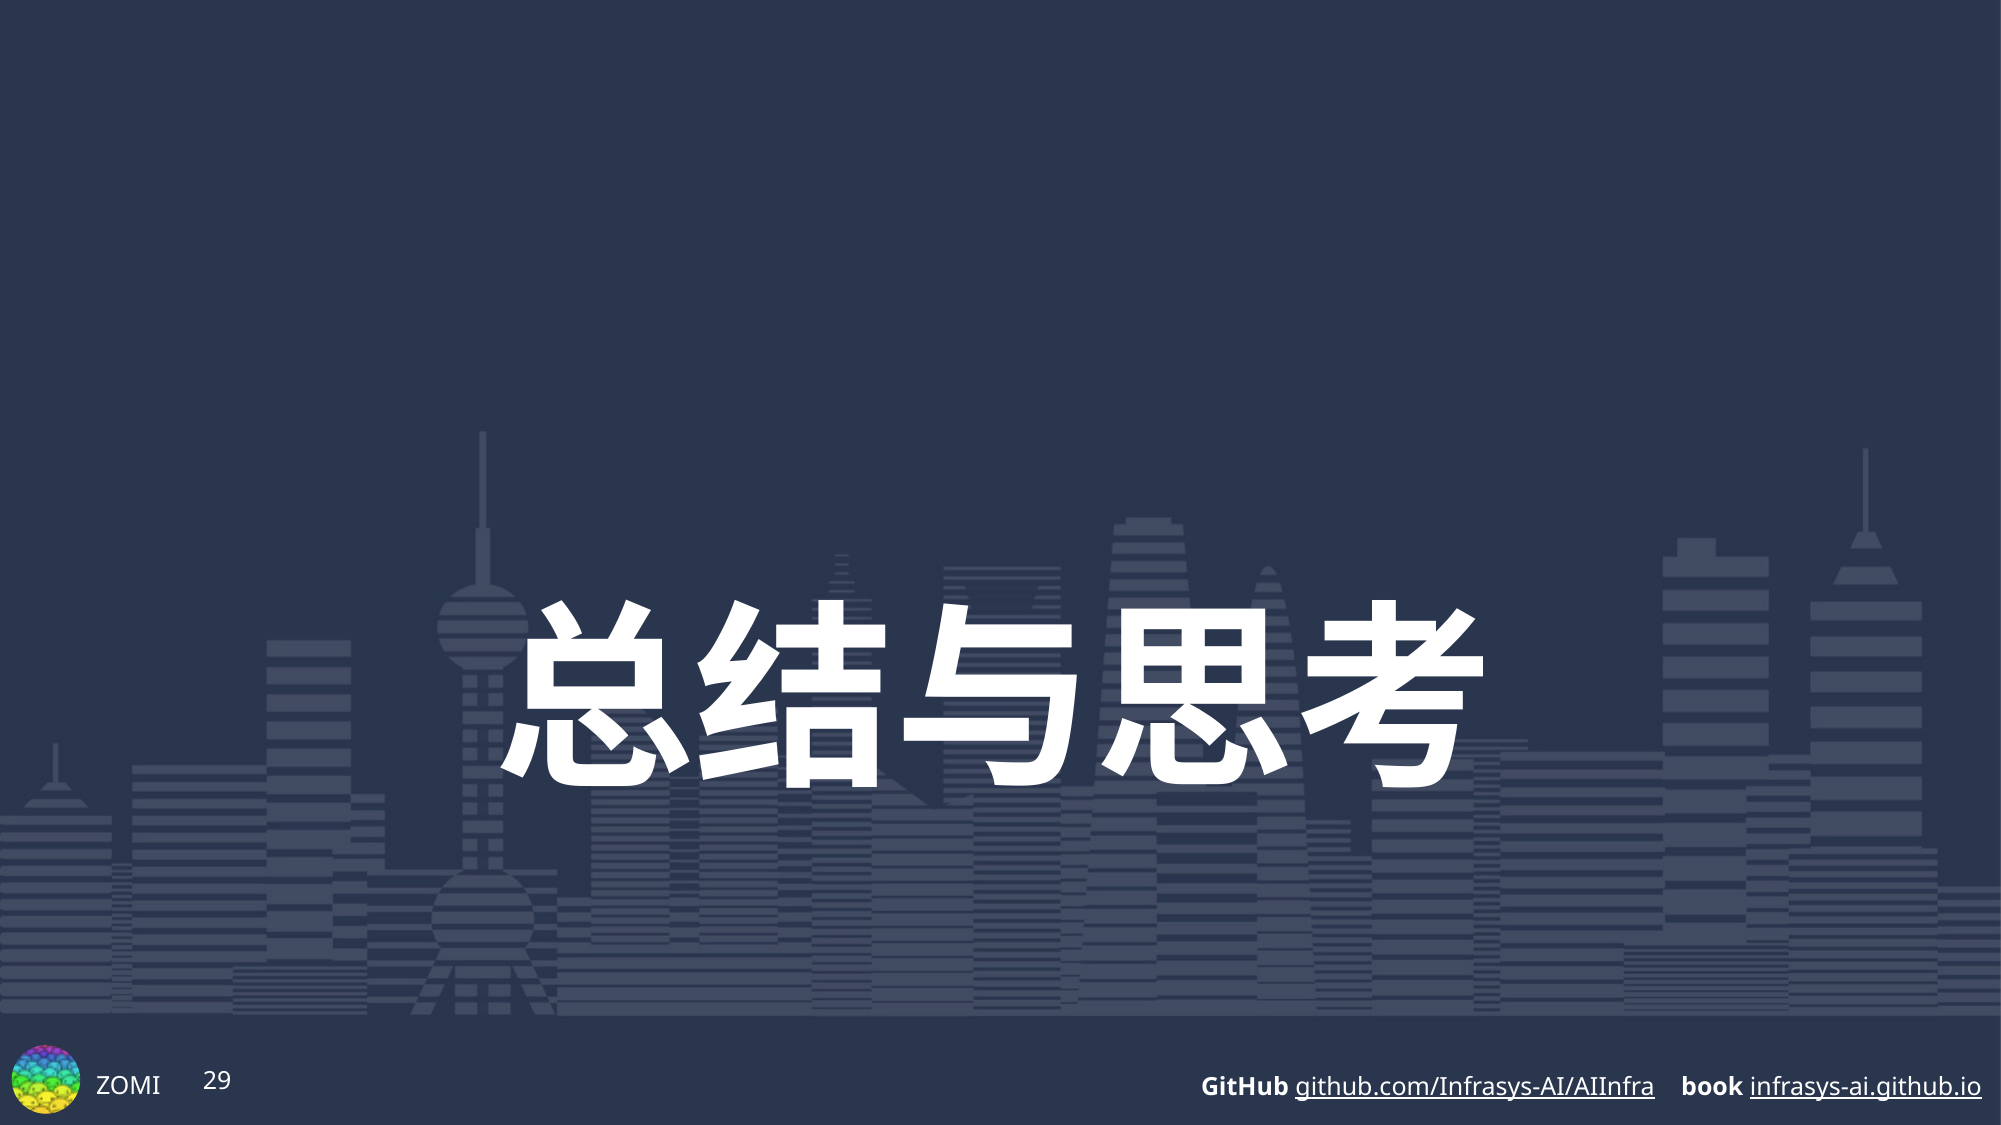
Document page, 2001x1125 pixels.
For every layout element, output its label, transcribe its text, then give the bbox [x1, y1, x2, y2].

list 总结与思考 [79, 394, 1910, 986]
picture [0, 0, 2001, 1125]
